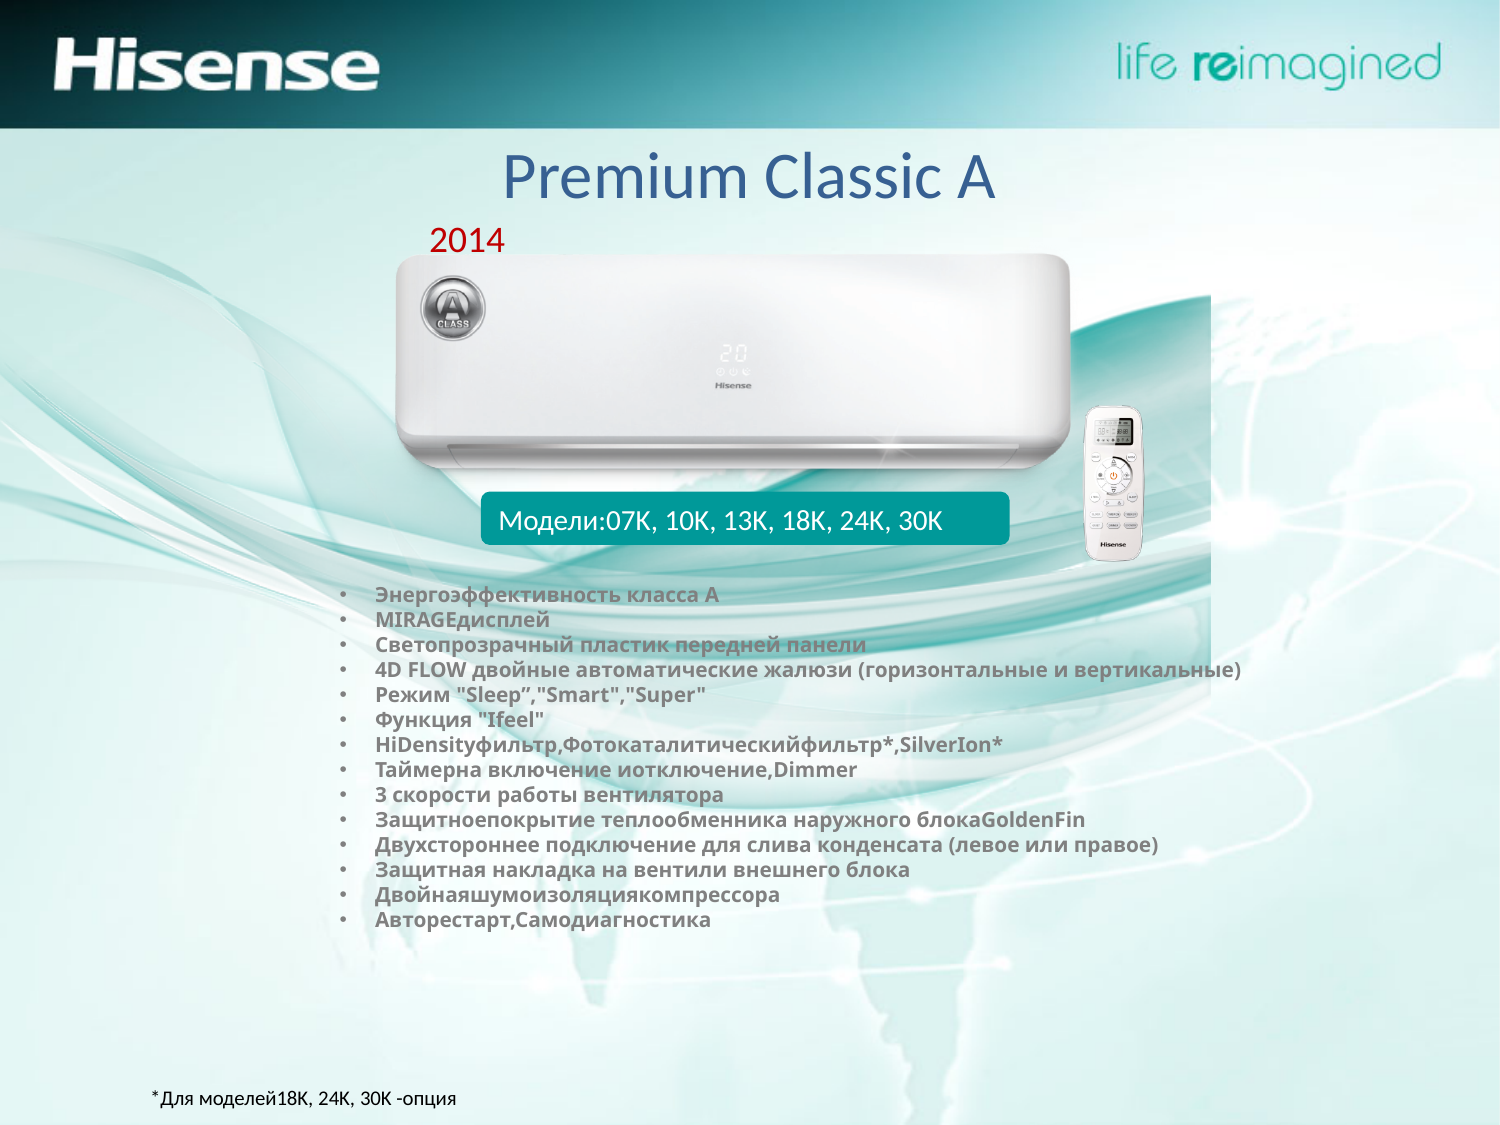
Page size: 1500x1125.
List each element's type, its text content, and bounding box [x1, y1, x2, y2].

picture [0, 0, 1500, 1125]
text_box Premium Classic A [75, 113, 1425, 230]
text_box Энергоэффективность класса А MIRAGEдисплей Светопрозрачный пластик передней панели 4D FLOW двойные автоматические жалюзи (горизонтальные и вертикальные) Режим "Sleep”,"Smart","Super" Функция "Ifeel" HiDensityфильтр,Фотокаталитическийфильтр*,SilverIon* Таймерна включение иотключение,Dimmer 3 скорости работы вентилятора Защитноепокрытие теплообменника наружного блокаGoldenFin Двухстороннее подключение для слива конденсата (левое или правое) Защитная накладка на вентили внешнего блока Двойнаяшумоизоляциякомпрессора Авторестарт,Самодиагностика [324, 574, 1364, 964]
text_box *Для моделей18K, 24K, 30K -опция [135, 1077, 343, 1117]
